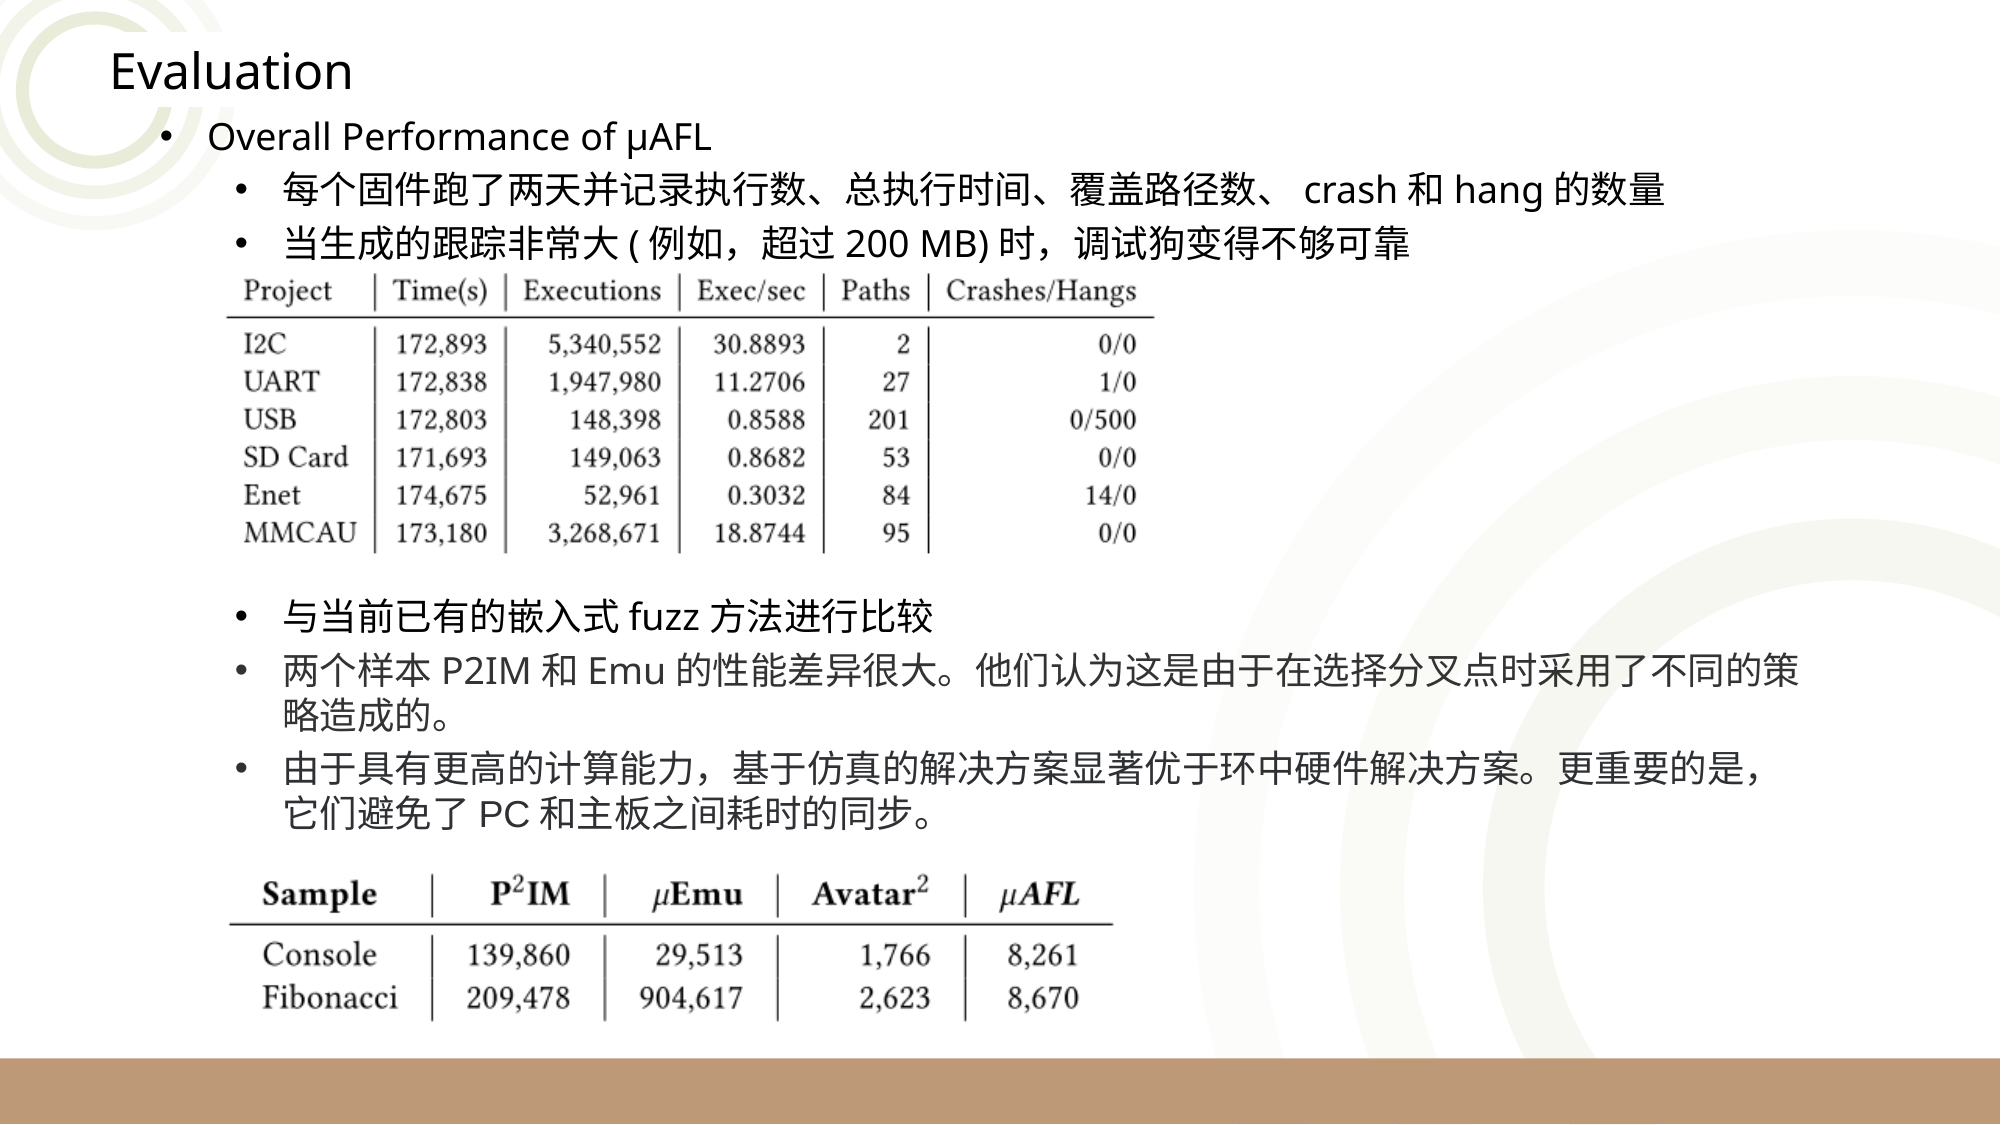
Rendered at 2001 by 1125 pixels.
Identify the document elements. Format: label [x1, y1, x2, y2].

picture [221, 273, 1169, 574]
picture [194, 858, 1123, 1028]
text_box [0, 0, 2000, 1125]
